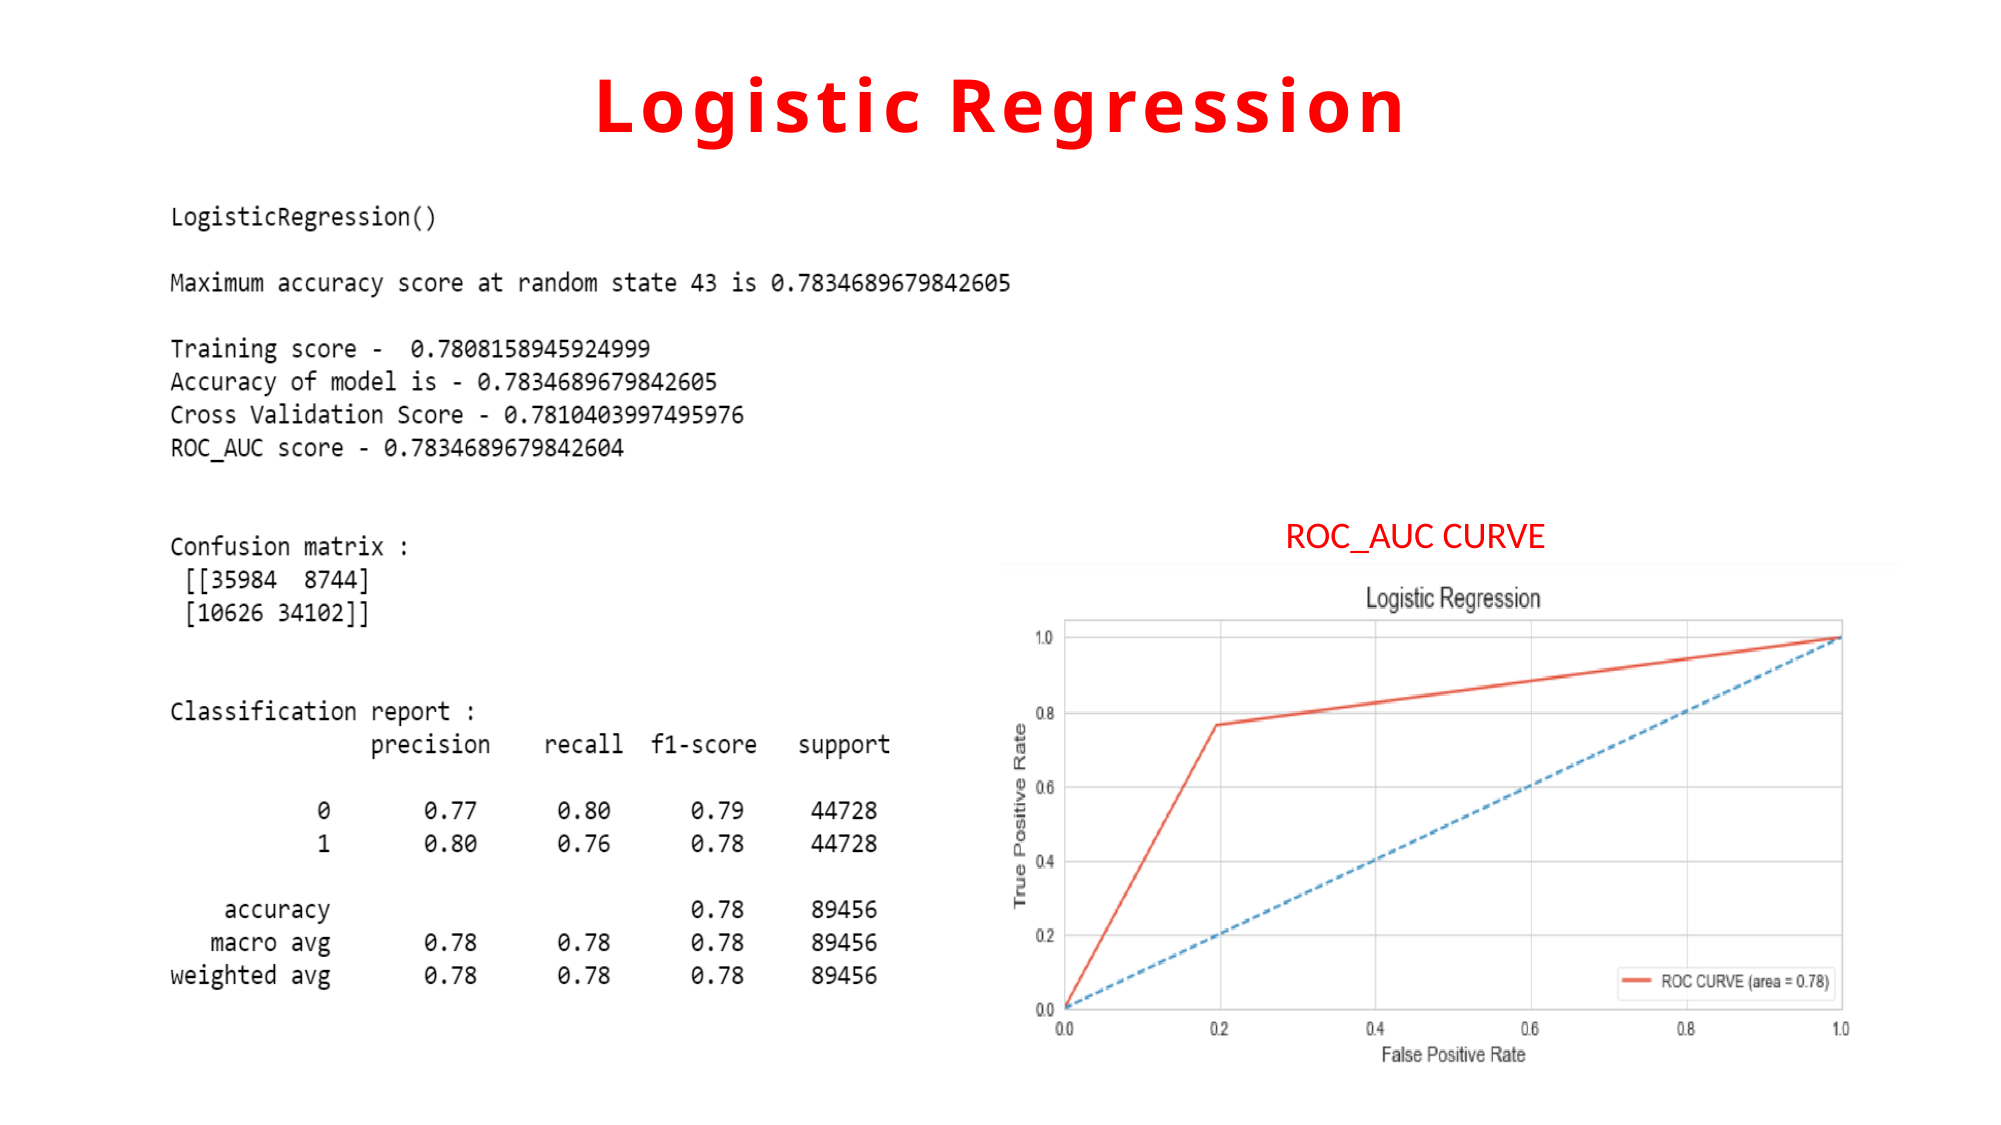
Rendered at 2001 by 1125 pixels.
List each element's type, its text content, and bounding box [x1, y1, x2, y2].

title Logistic Regression [137, 59, 1863, 157]
text_box ROC_AUC CURVE [1045, 500, 1916, 564]
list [103, 154, 1045, 1063]
picture [999, 562, 1897, 1087]
